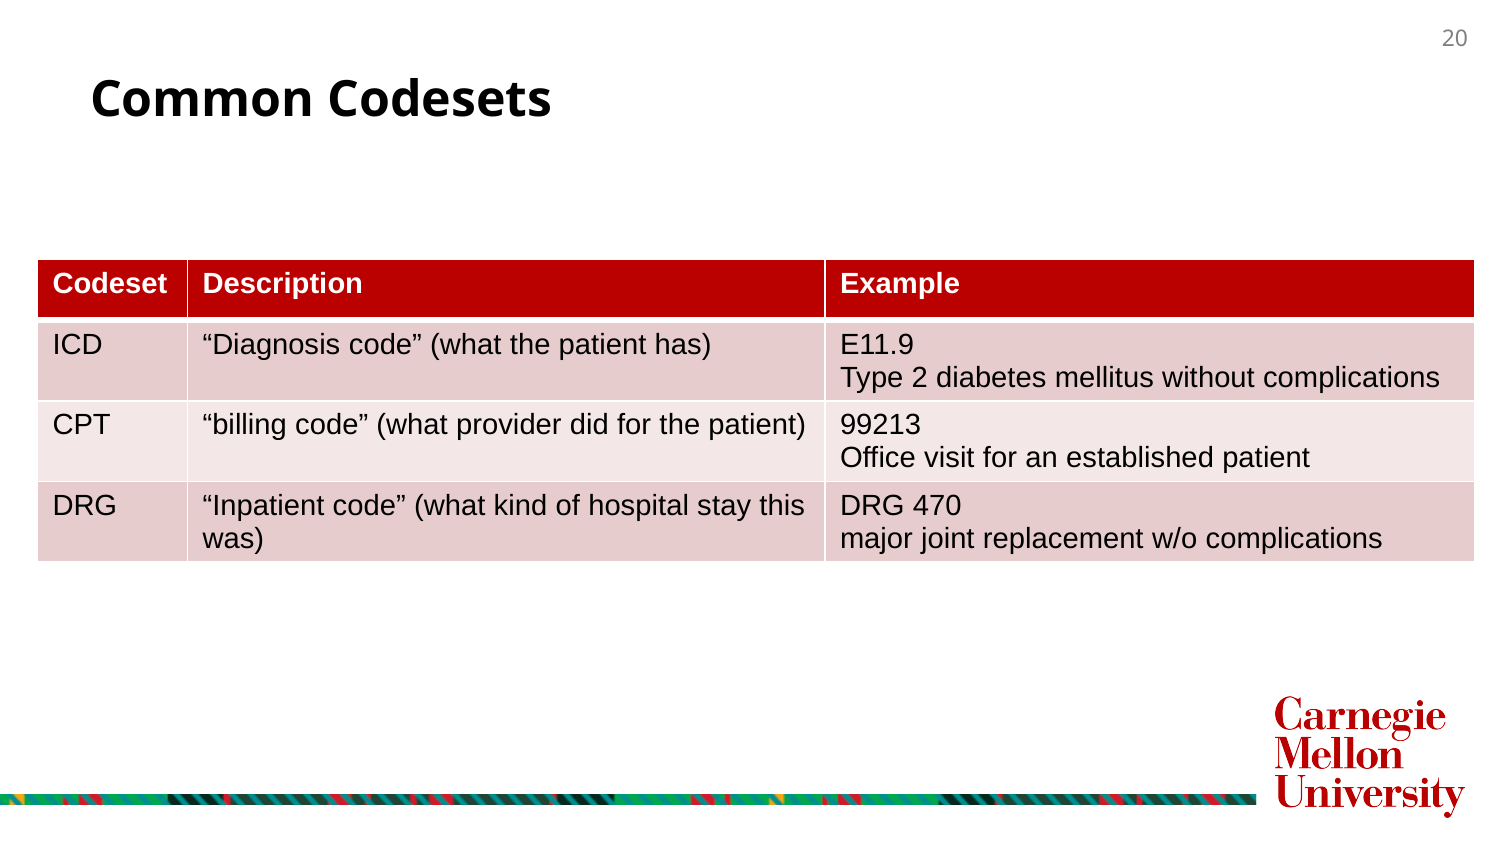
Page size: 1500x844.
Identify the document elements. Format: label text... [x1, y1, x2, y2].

table_header Description [188, 260, 824, 317]
picture [0, 794, 1257, 805]
table_header Codeset [38, 260, 187, 317]
table_cell DRG 470 major joint replacement w/o complications [826, 482, 1474, 561]
table_header Example [826, 260, 1474, 317]
table_cell ICD [38, 323, 187, 400]
table_cell E11.9 Type 2 diabetes mellitus without complications [826, 323, 1474, 400]
table_cell CPT [38, 402, 187, 481]
picture [1275, 696, 1465, 818]
table_cell “billing code” (what provider did for the patient) [188, 402, 824, 481]
title Common Codesets [75, 59, 1425, 160]
table_cell “Inpatient code” (what kind of hospital stay this was) [188, 482, 824, 561]
table_cell “Diagnosis code” (what the patient has) [188, 323, 824, 400]
table_cell DRG [38, 482, 187, 561]
table_cell 99213 Office visit for an established patient [826, 402, 1474, 481]
